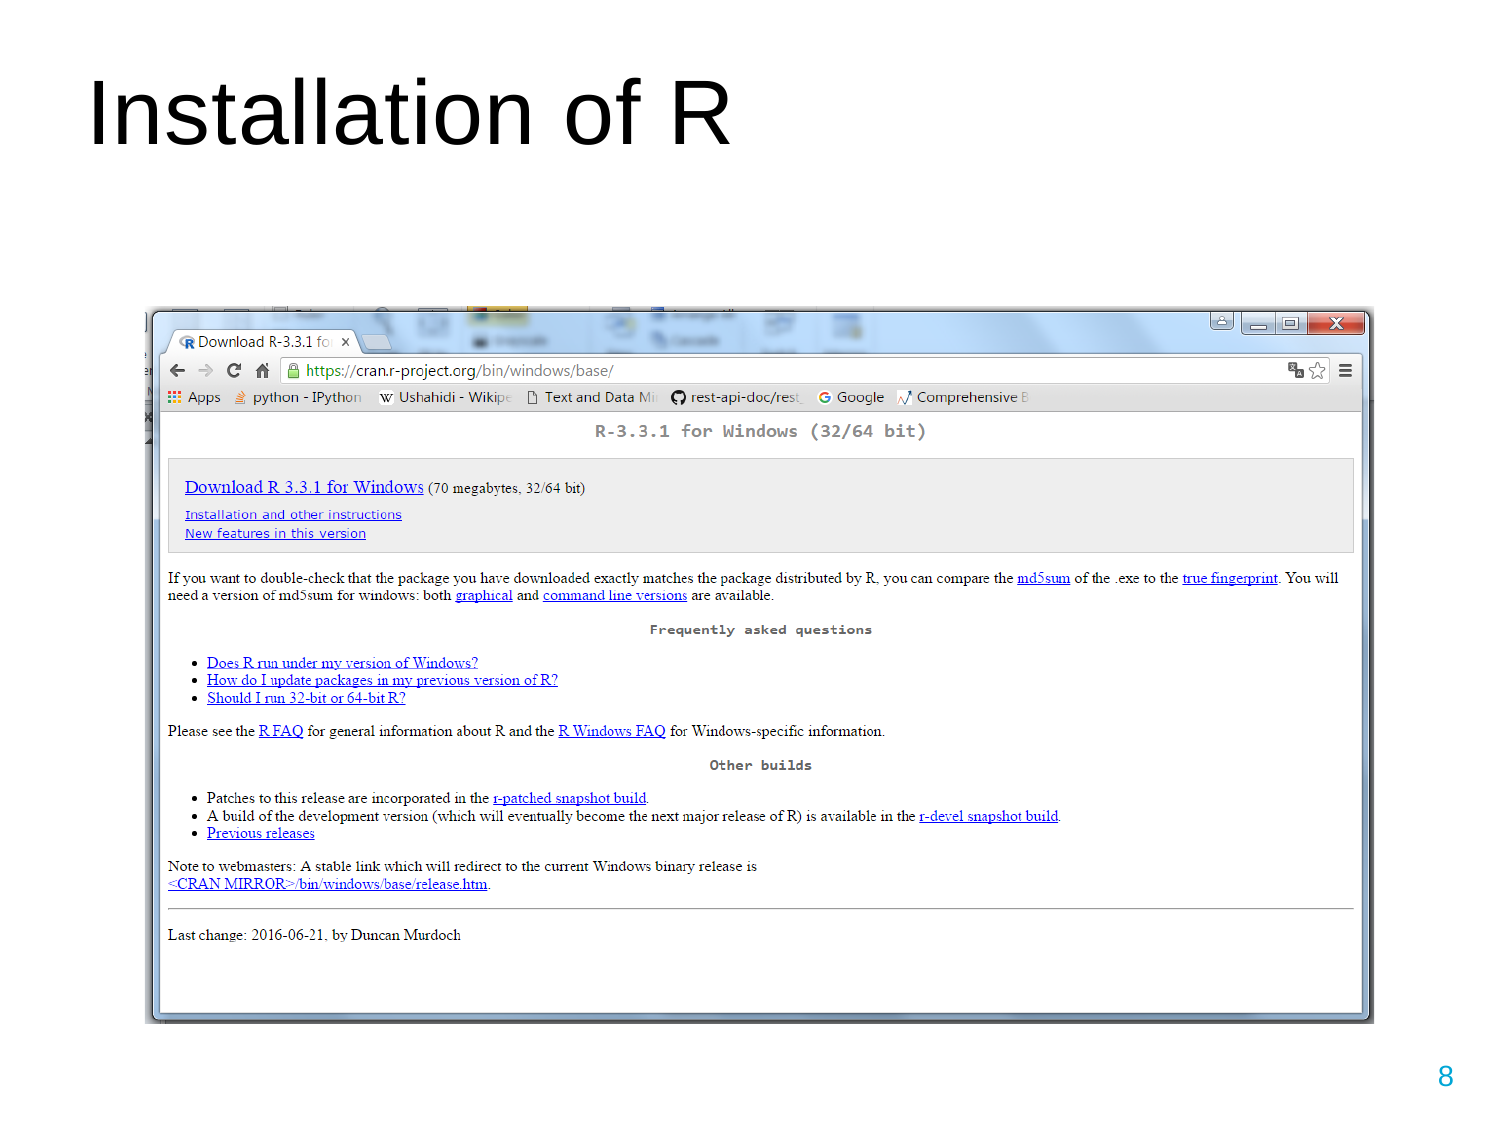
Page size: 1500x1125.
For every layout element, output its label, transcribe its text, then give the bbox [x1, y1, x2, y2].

picture [144, 306, 1375, 1024]
title Installation of R [71, 45, 1464, 233]
